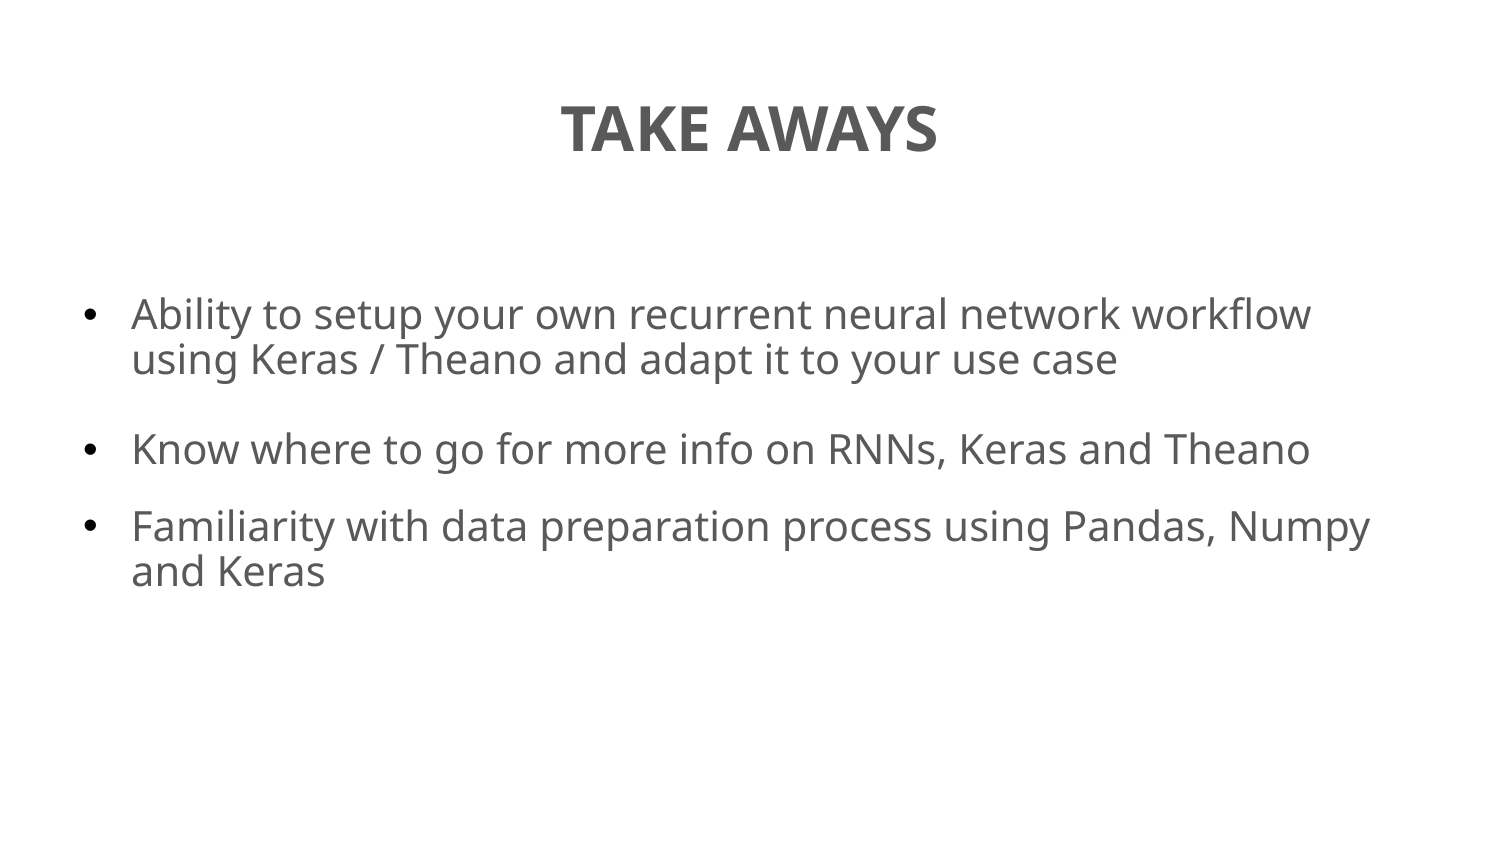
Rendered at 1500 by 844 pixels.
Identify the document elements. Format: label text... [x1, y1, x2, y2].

list Ability to setup your own recurrent neural network workflow using Keras / Theano and adapt it to your use case Know where to go for more info on RNNs, Keras and Theano Familiarity with data preparation process using Pandas, Numpy and Keras [70, 287, 1431, 796]
title TAKE AWAYS [68, 90, 1432, 172]
